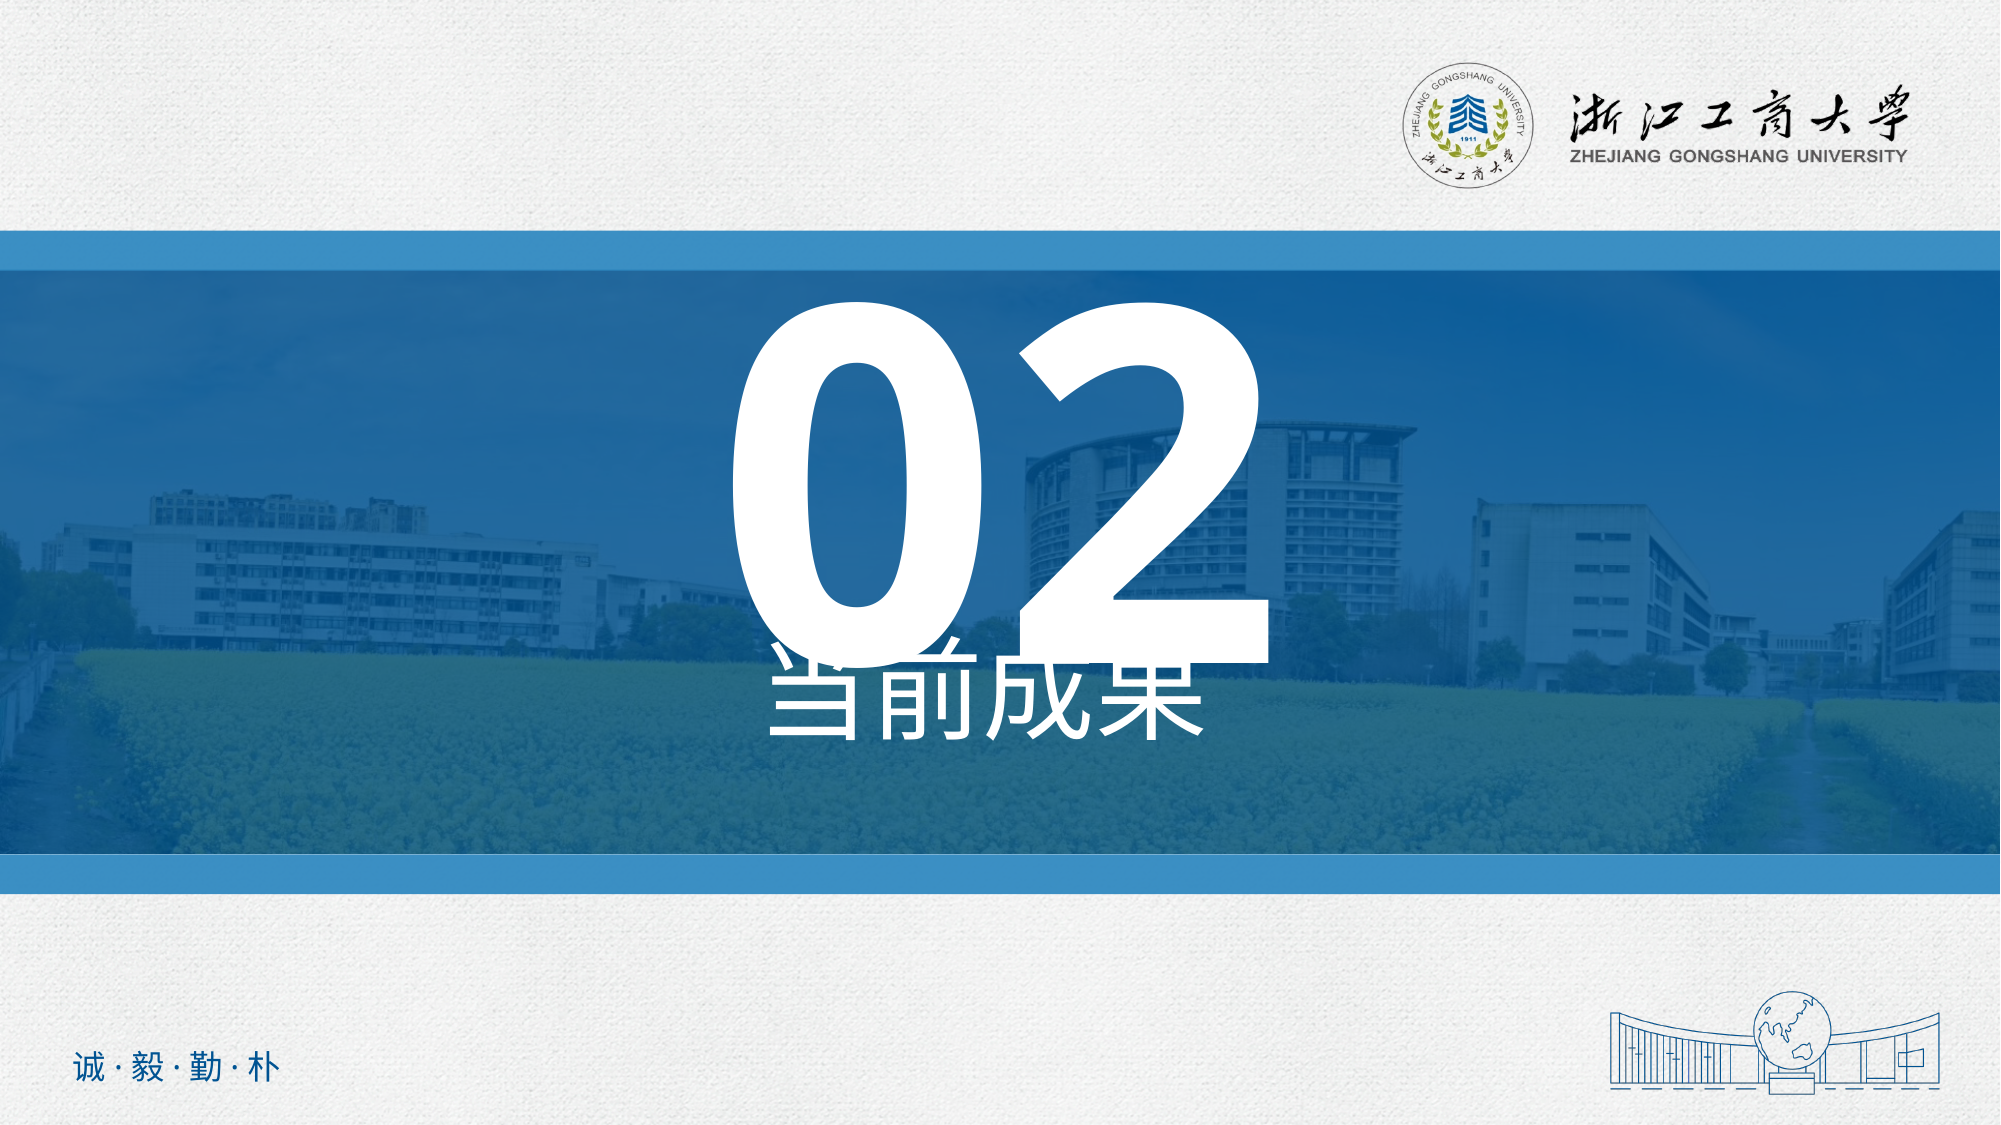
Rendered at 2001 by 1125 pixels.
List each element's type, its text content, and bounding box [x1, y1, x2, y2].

picture [0, 0, 2001, 1125]
text_box 02 [607, 158, 1393, 771]
text_box 当前成果 [742, 611, 1264, 762]
